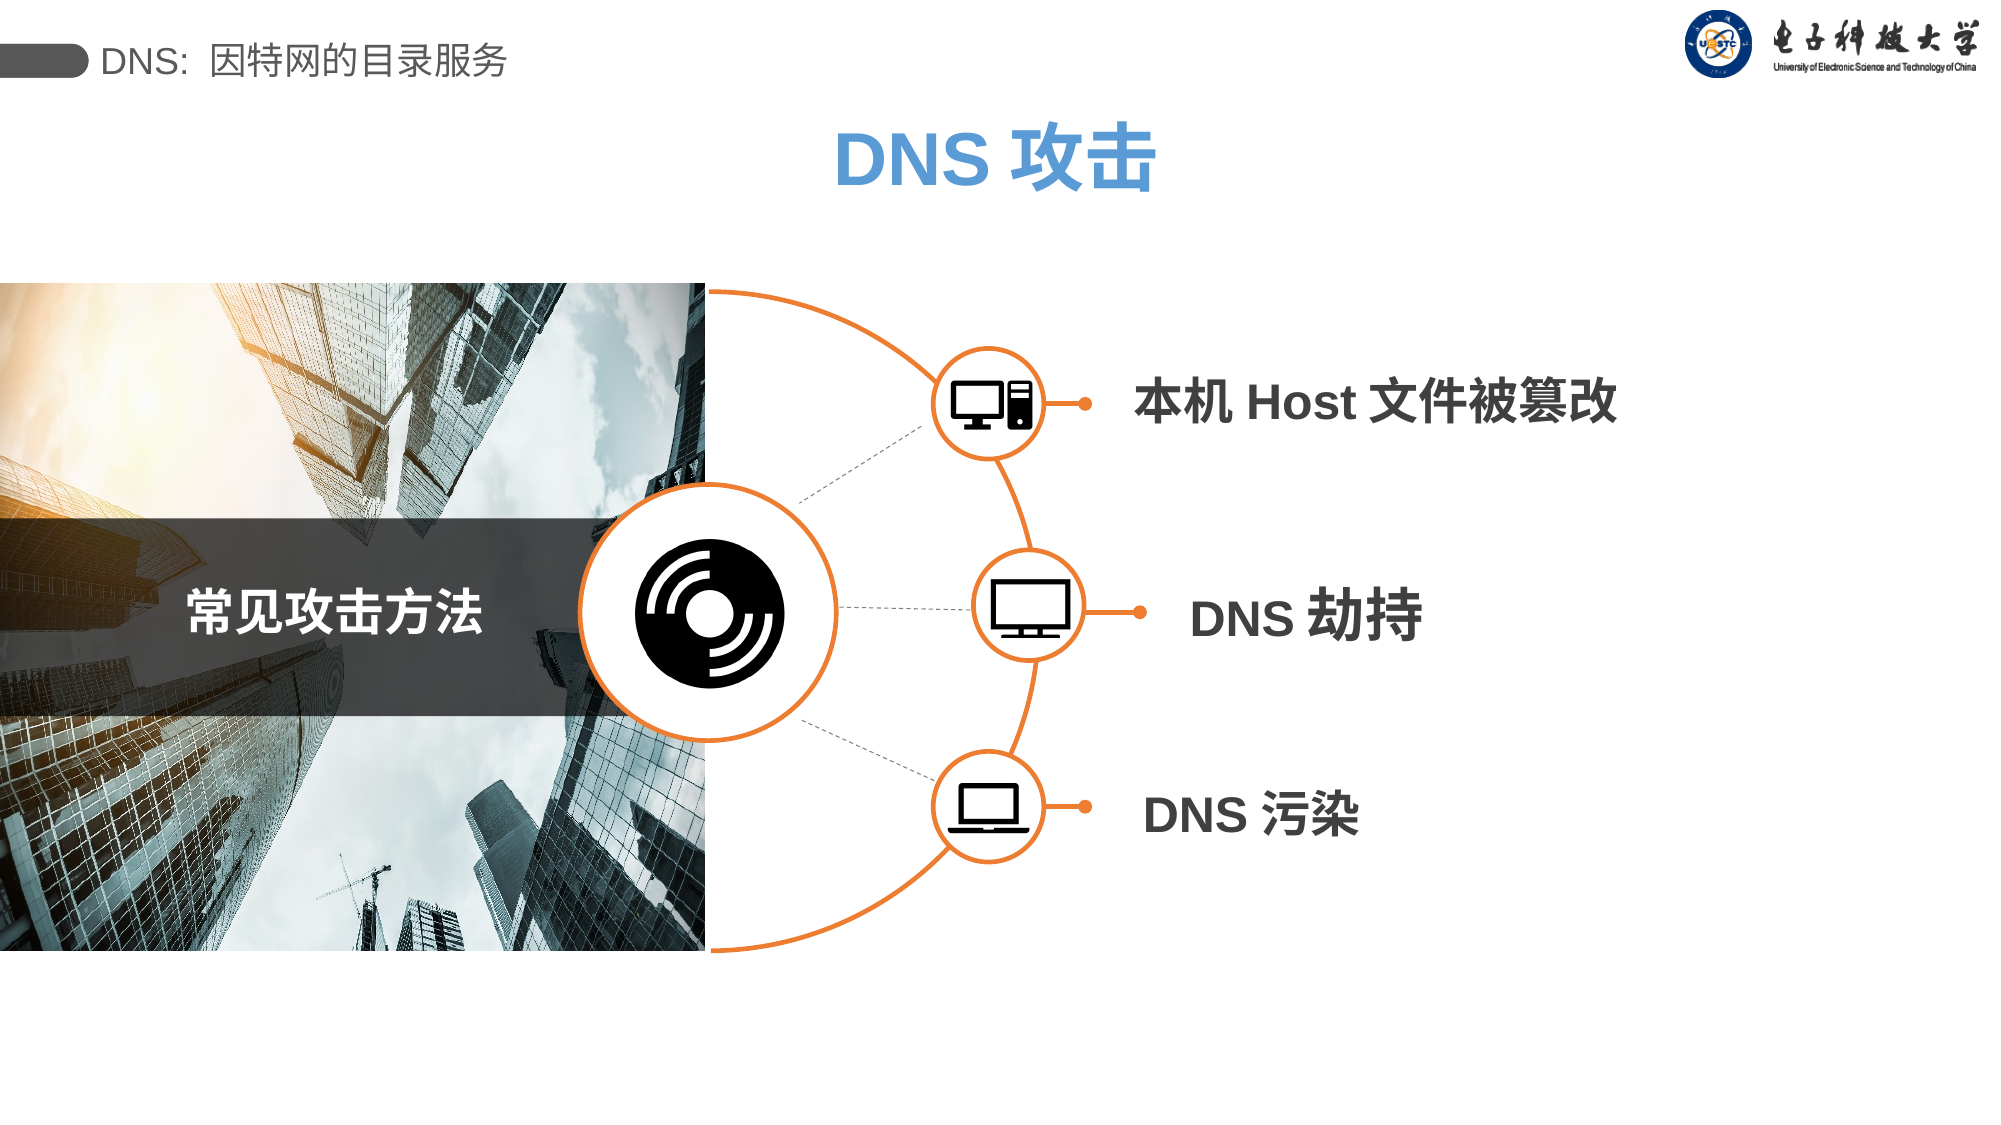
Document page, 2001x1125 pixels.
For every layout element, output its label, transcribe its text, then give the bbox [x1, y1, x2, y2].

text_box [0, 283, 1649, 951]
picture [615, 519, 804, 708]
picture [949, 363, 1034, 448]
text_box DNS: 因特网的目录服务 [100, 28, 807, 91]
picture [989, 567, 1072, 650]
picture [1685, 10, 1979, 78]
picture [946, 765, 1031, 851]
